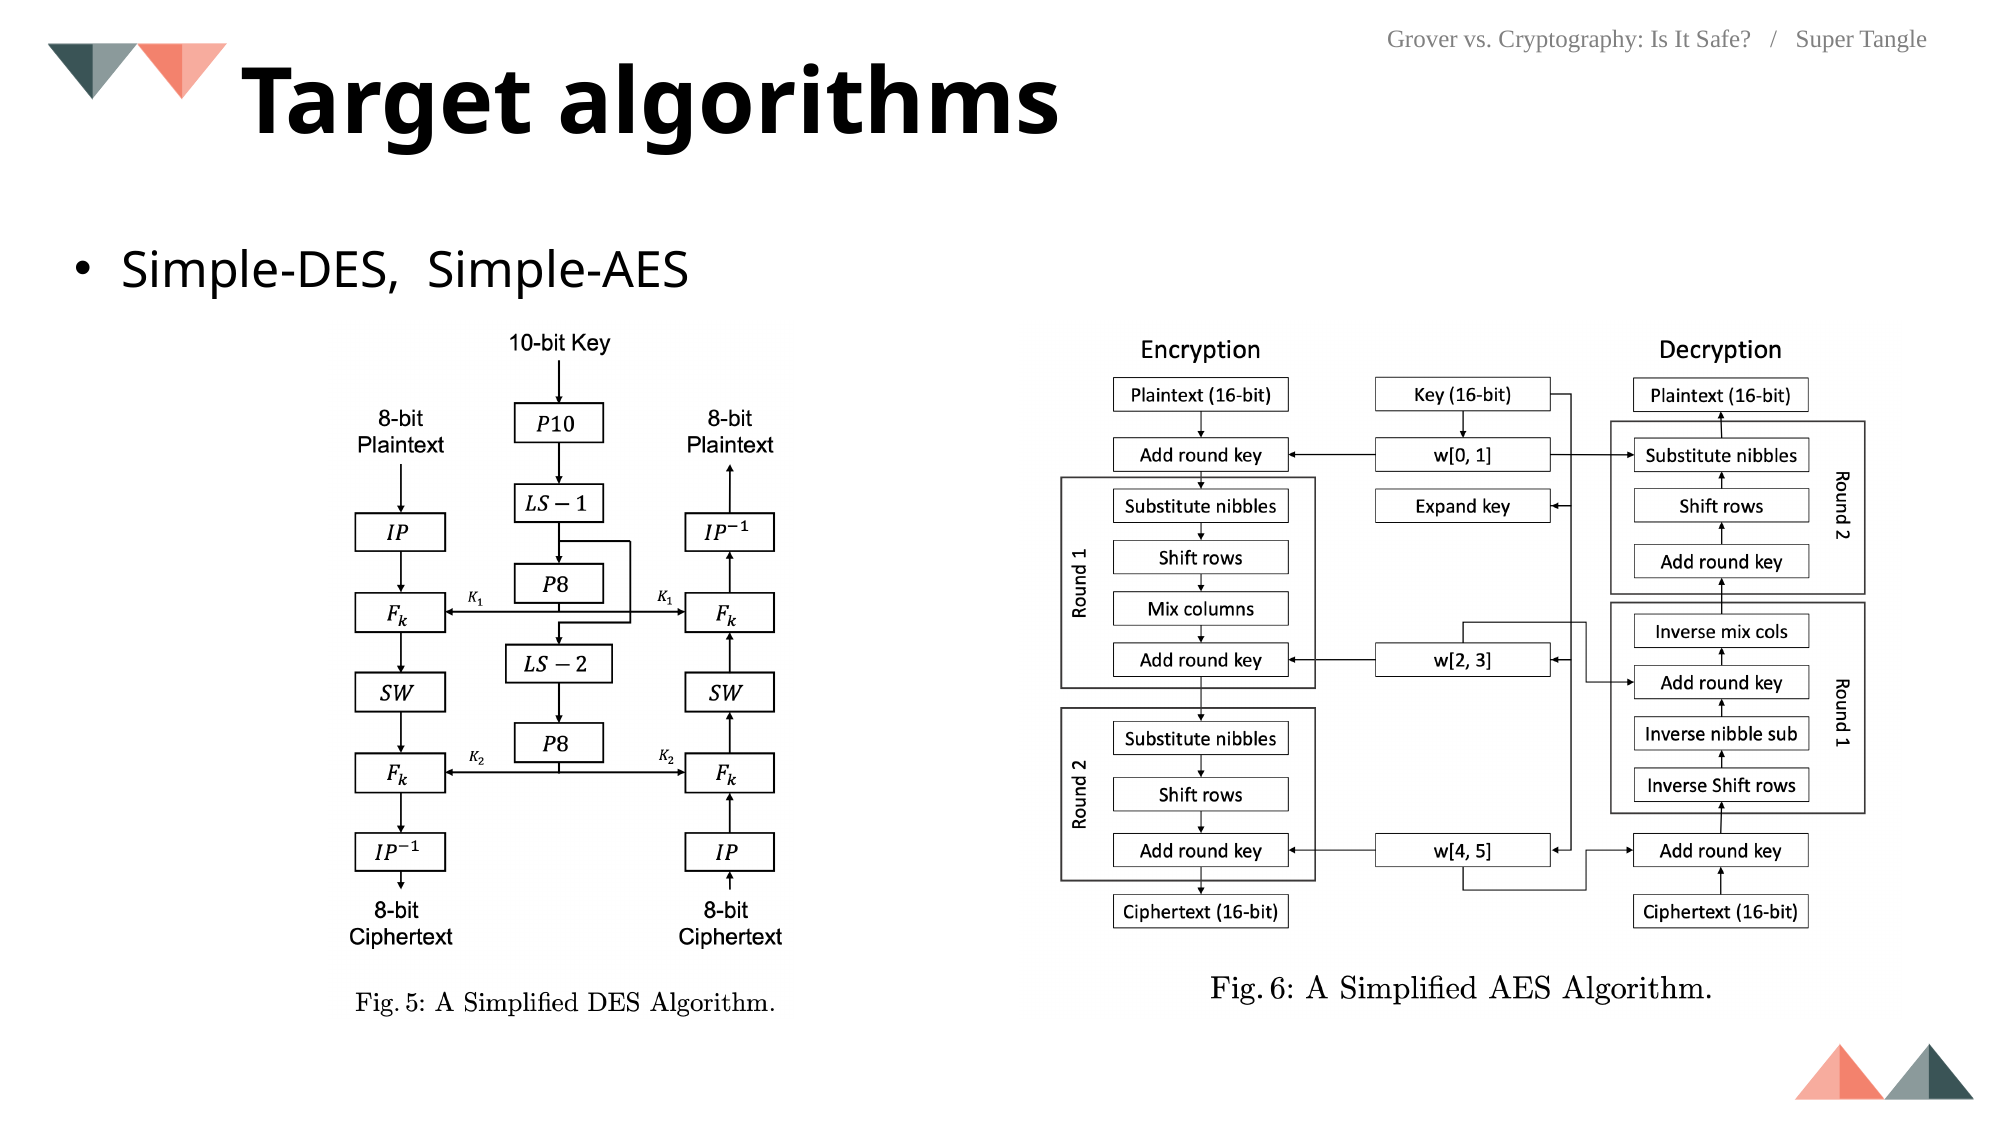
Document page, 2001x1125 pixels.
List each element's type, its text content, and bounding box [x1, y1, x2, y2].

picture [1019, 320, 1902, 1019]
text_box Simple-DES, Simple-AES [59, 229, 705, 305]
picture [328, 320, 794, 1019]
text_box Target algorithms [225, 47, 2000, 173]
